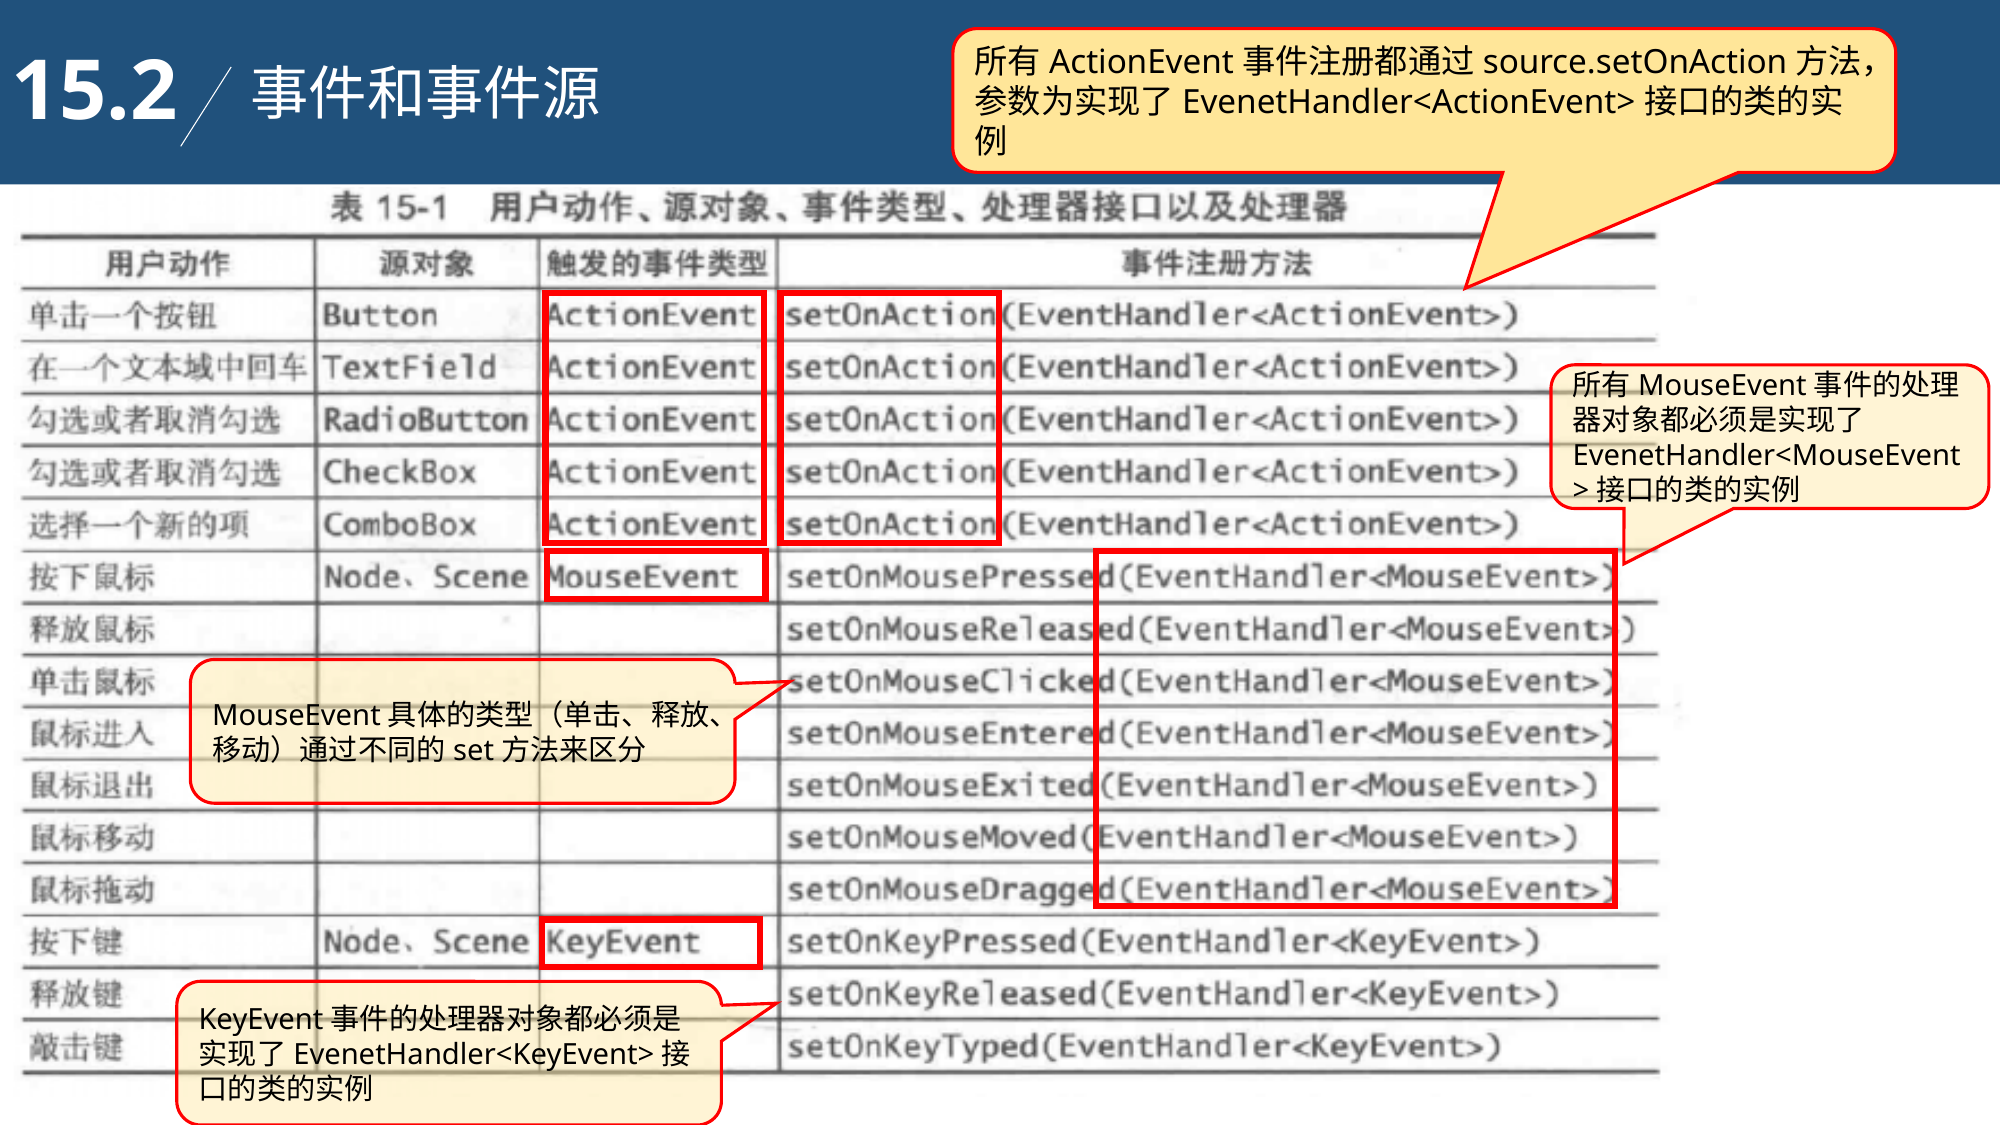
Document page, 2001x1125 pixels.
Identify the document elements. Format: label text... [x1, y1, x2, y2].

picture [10, 187, 1697, 1097]
text_box 所有ActionEvent事件注册都通过source.setOnAction方法，参数为实现了EvenetHandler<ActionEvent>接口的类的实例 [951, 27, 1897, 192]
text_box 所有MouseEvent事件的处理器对象都必须是实现了EvenetHandler<MouseEvent>接口的类的实例 [1696, 363, 1990, 529]
text_box 15.2 [0, 40, 197, 206]
list 事件和事件源 [235, 57, 951, 139]
text_box KeyEvent事件的处理器对象都必须是实现了EvenetHandler<KeyEvent>接口的类的实例 [175, 1097, 723, 1125]
